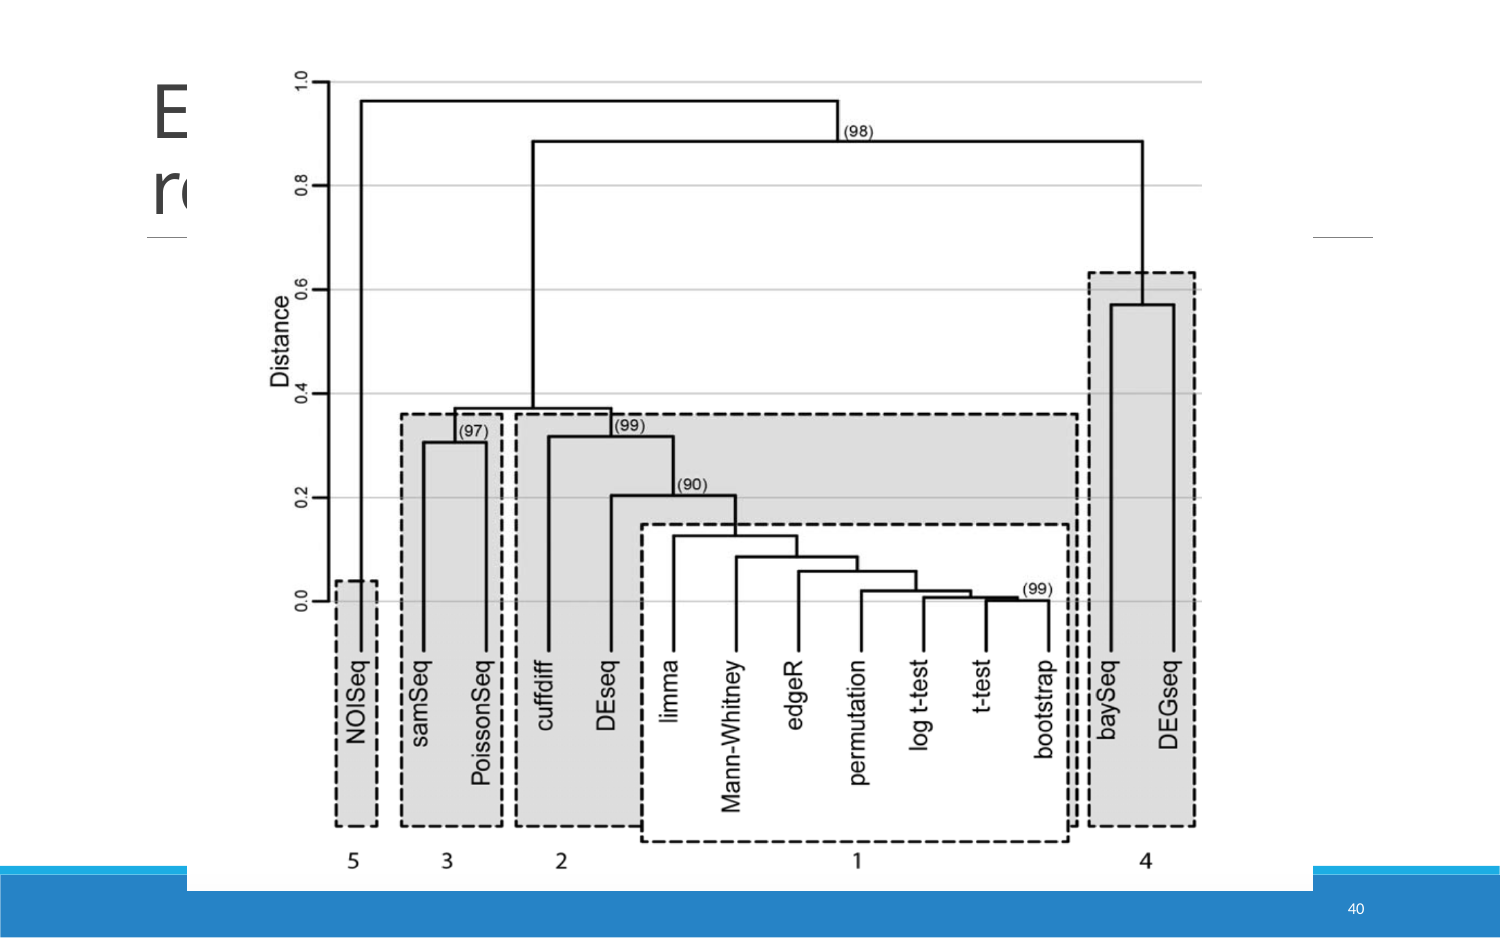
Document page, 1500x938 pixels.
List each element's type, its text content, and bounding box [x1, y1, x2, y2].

slide_number 40 [1218, 883, 1380, 933]
picture [186, 46, 1313, 892]
title Experimental design: recommended softwares [135, 39, 1373, 238]
